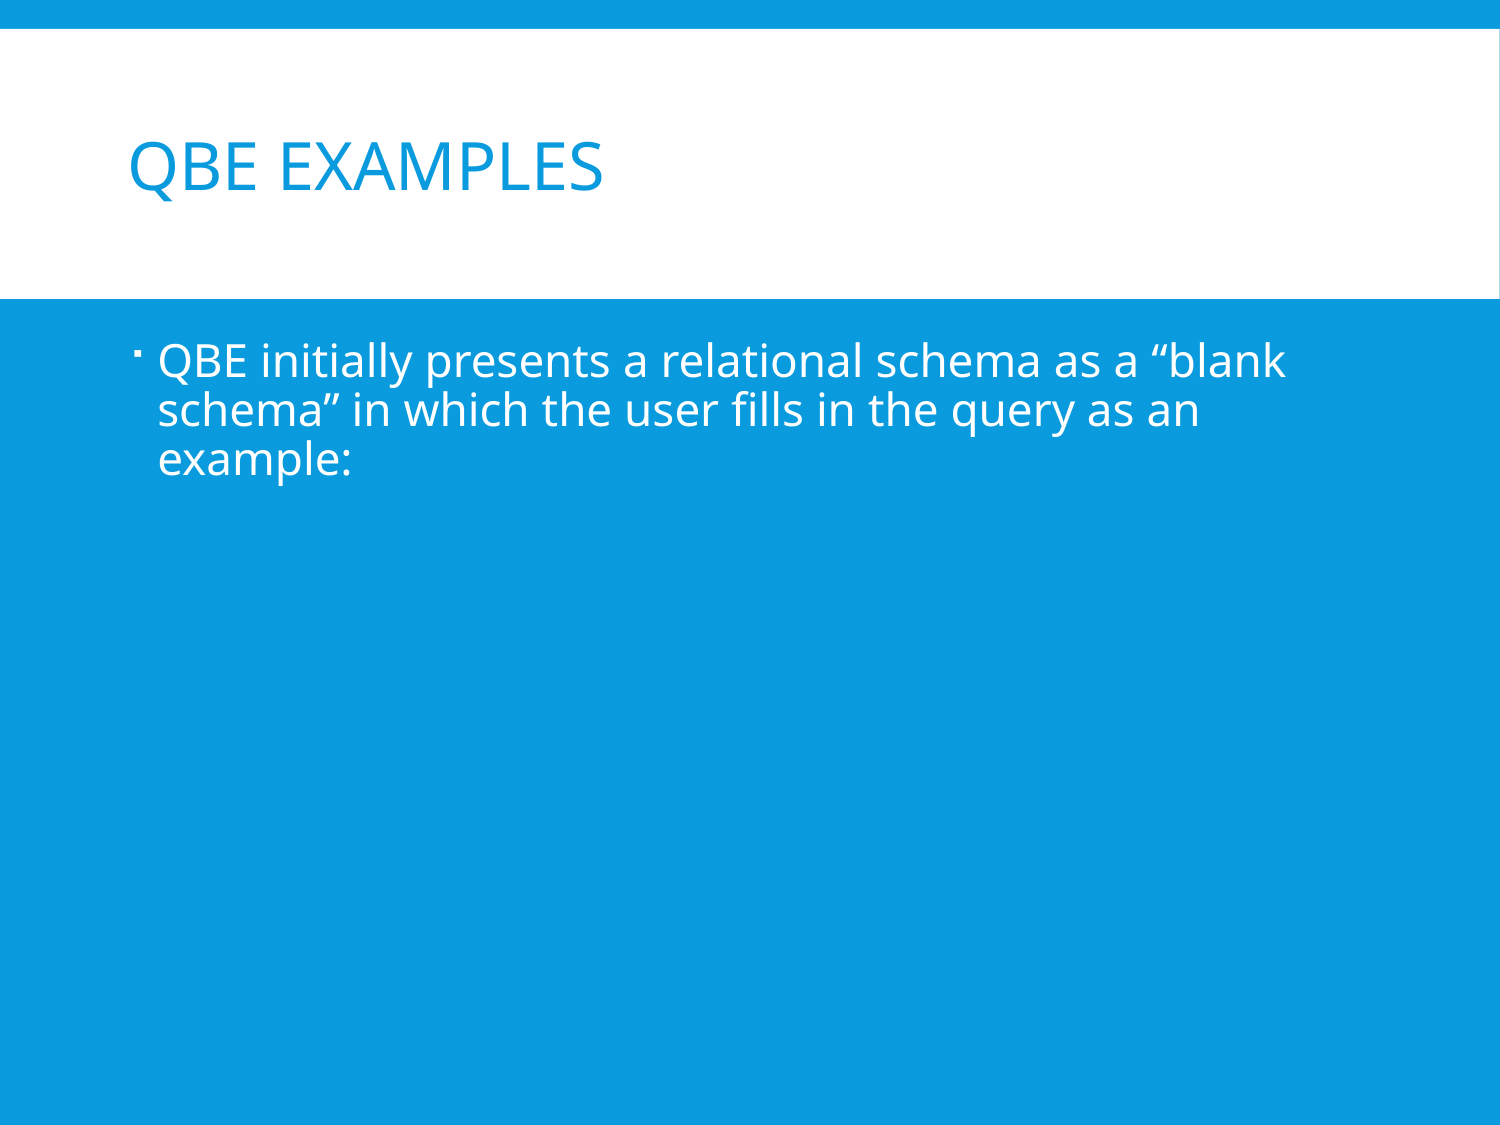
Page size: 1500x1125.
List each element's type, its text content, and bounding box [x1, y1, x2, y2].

list QBE initially presents a relational schema as a “blank schema” in which the user fills in the query as an example: [112, 329, 1388, 1020]
title QBE Examples [112, 46, 1388, 295]
